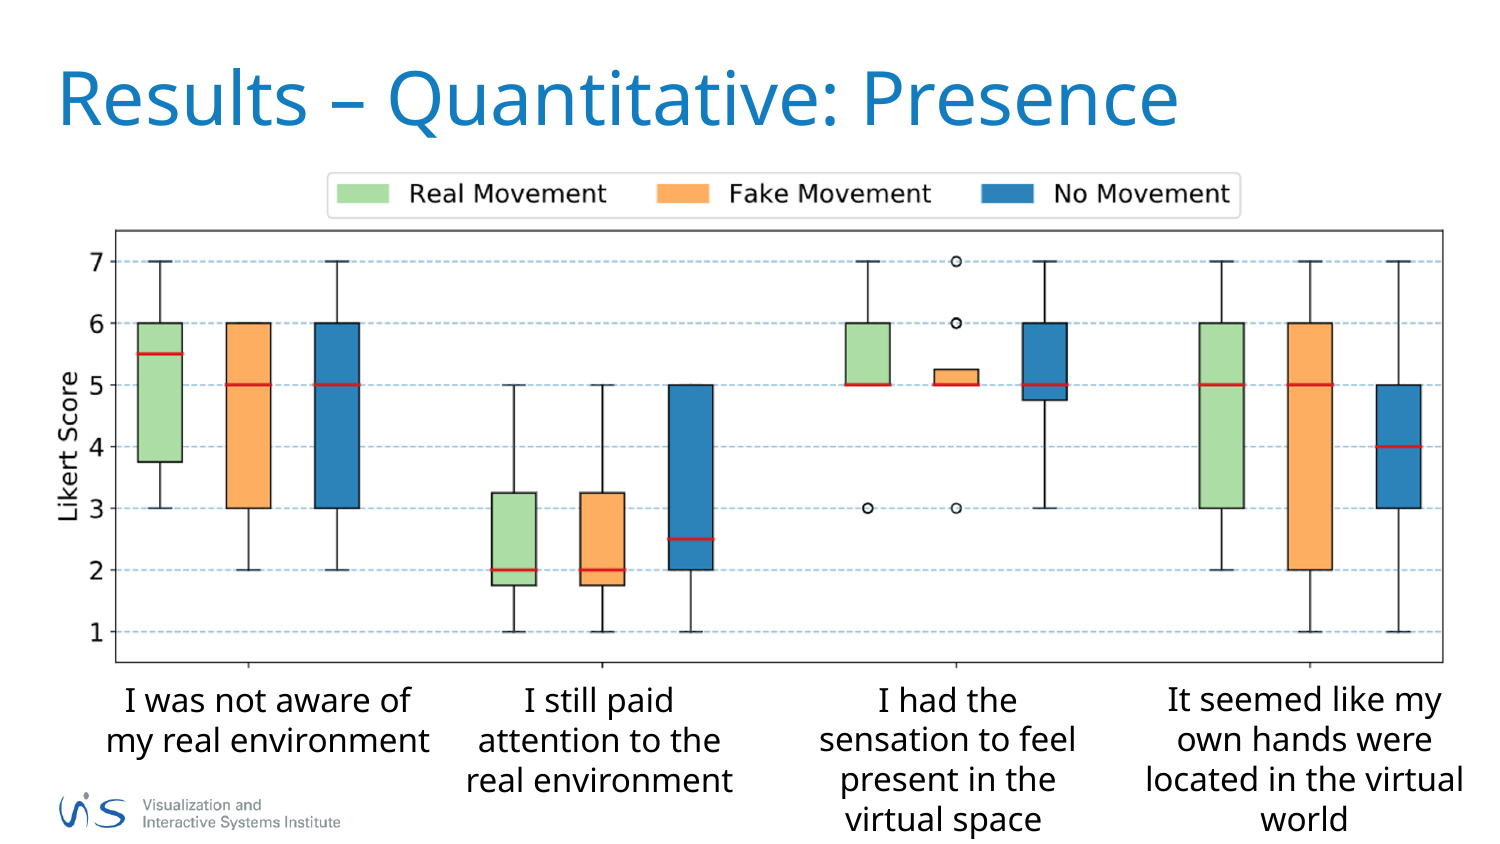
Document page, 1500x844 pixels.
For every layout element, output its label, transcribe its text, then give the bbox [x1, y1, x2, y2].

title Results – Quantitative: Presence [41, 28, 1459, 163]
picture [59, 792, 340, 830]
slide_number 5 [1014, 816, 1459, 838]
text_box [88, 670, 1485, 809]
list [45, 161, 1455, 682]
